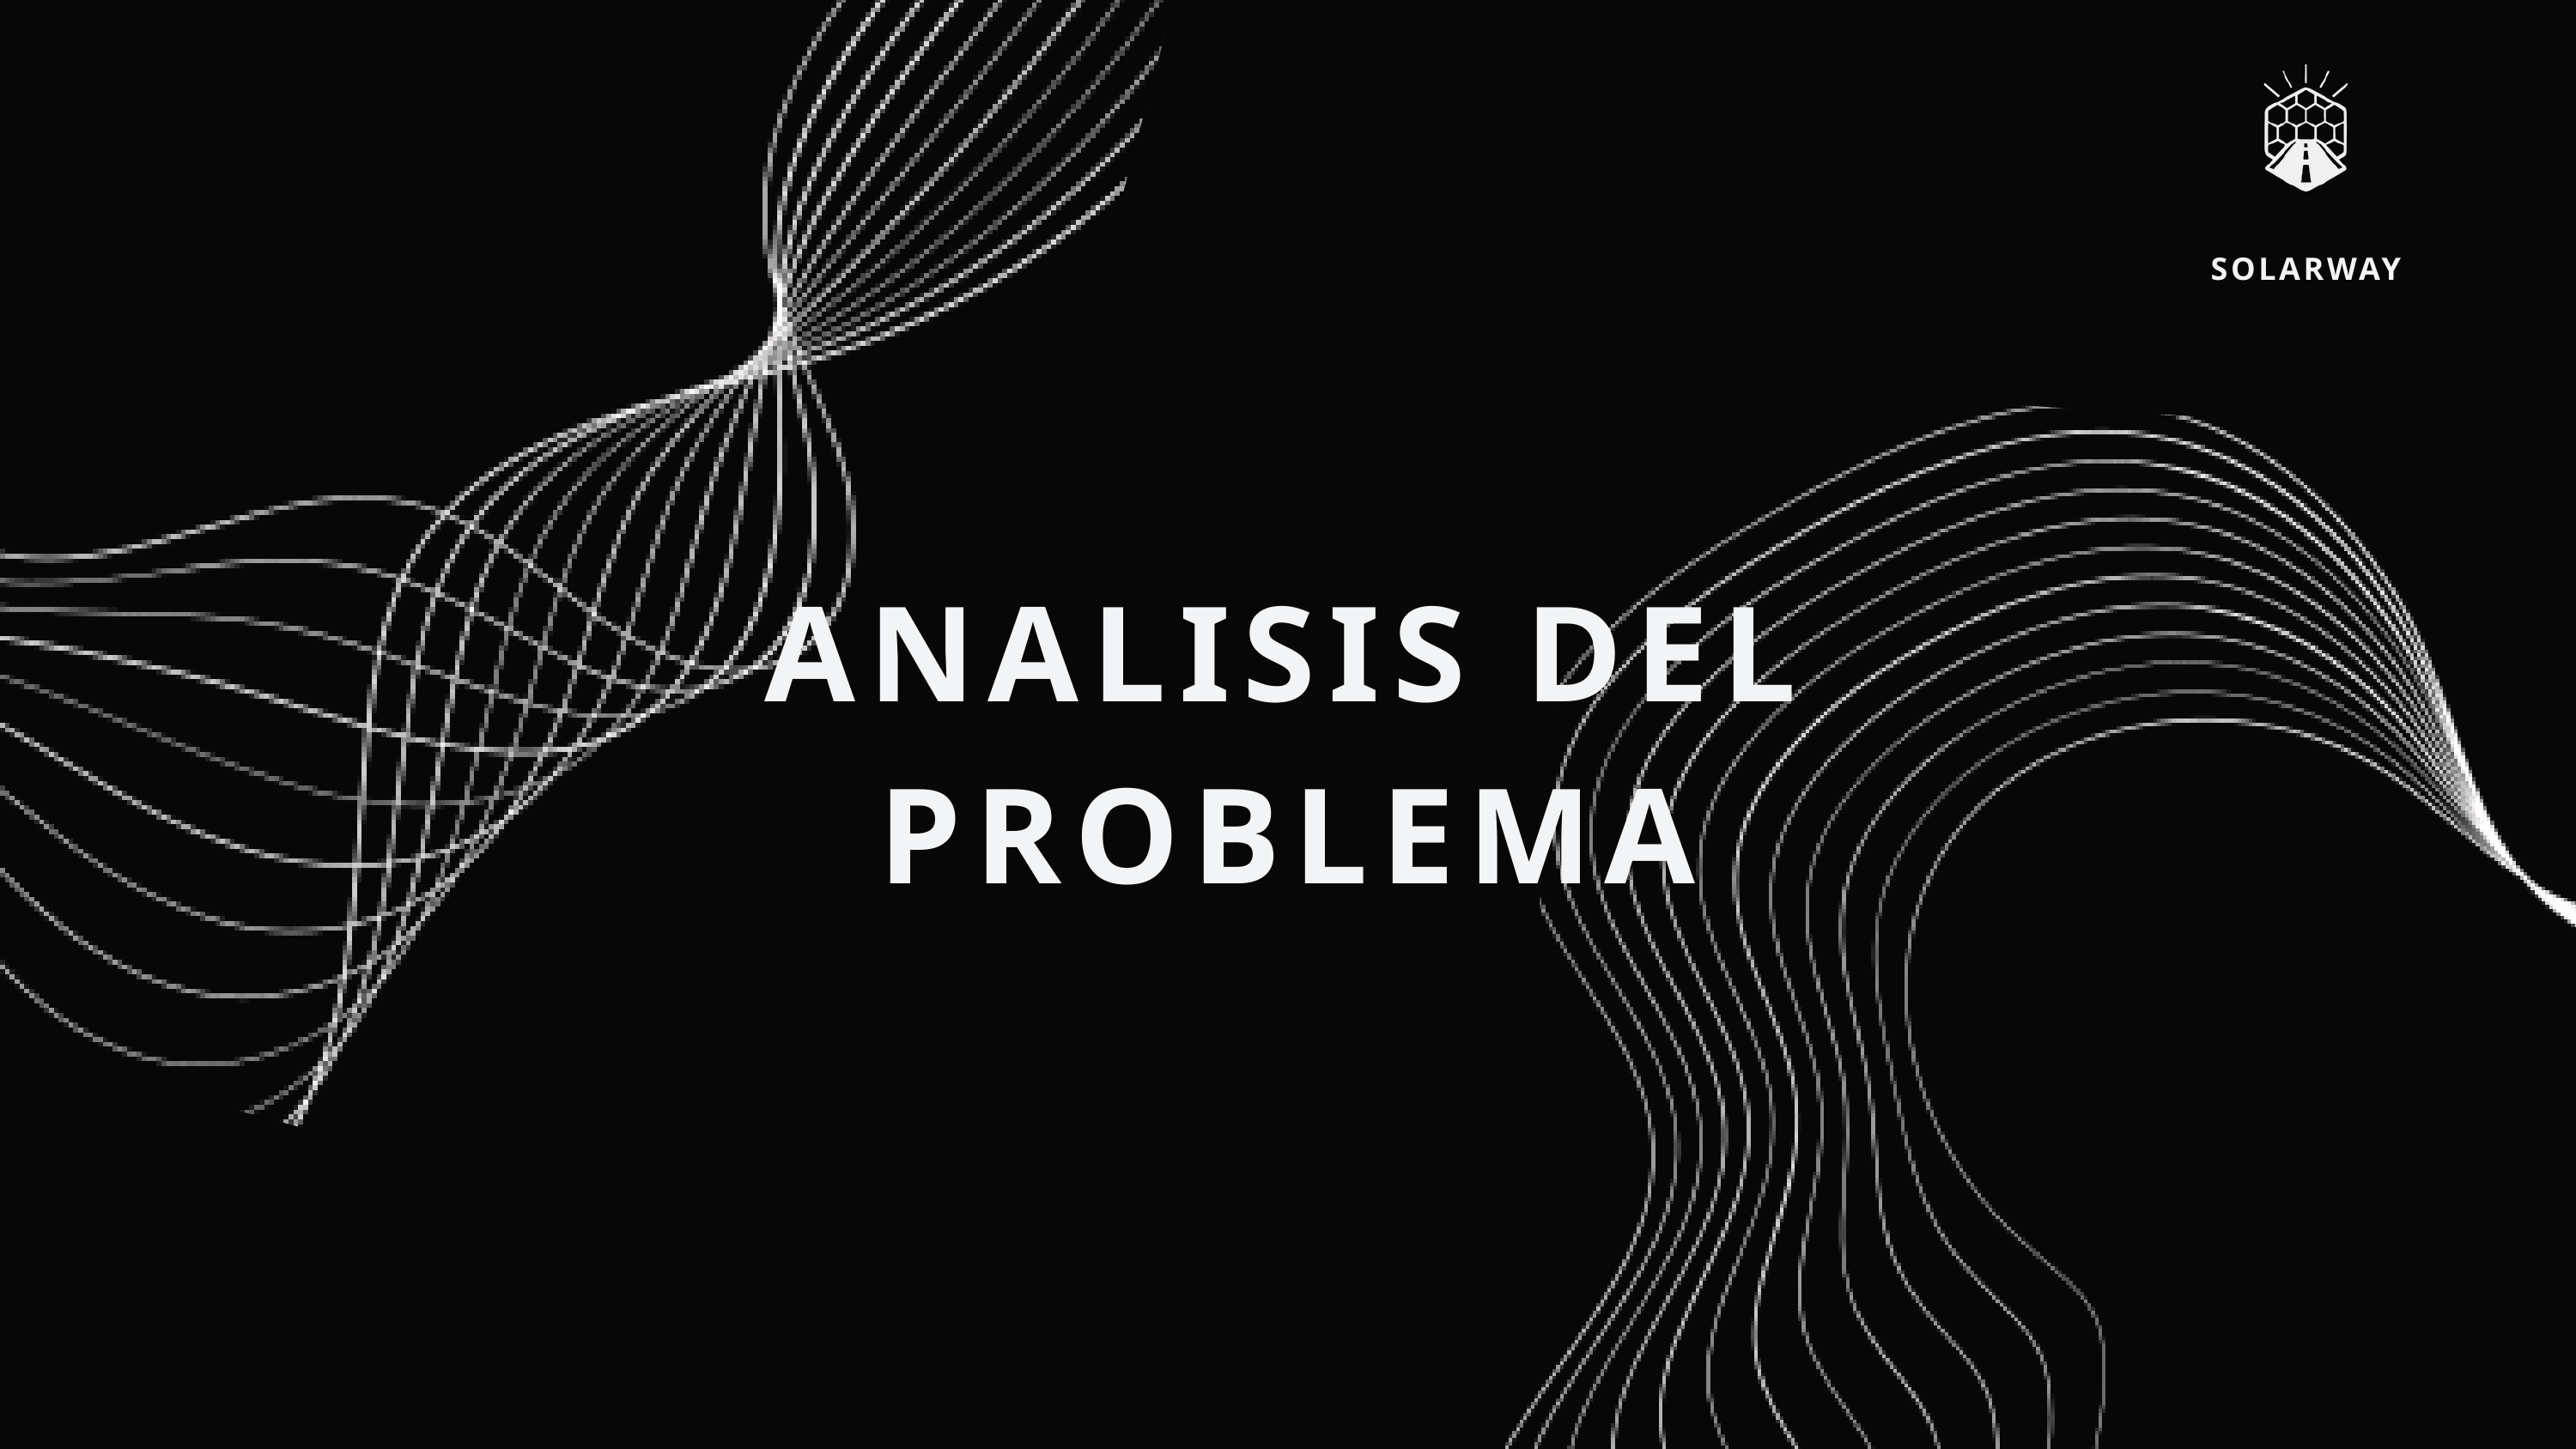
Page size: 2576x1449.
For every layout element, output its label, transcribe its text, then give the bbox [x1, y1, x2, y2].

text_box ANALISIS DEL PROBLEMA [538, 546, 2038, 911]
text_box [2142, 41, 2470, 283]
text_box [0, 0, 1175, 1270]
text_box [1504, 376, 2576, 1449]
